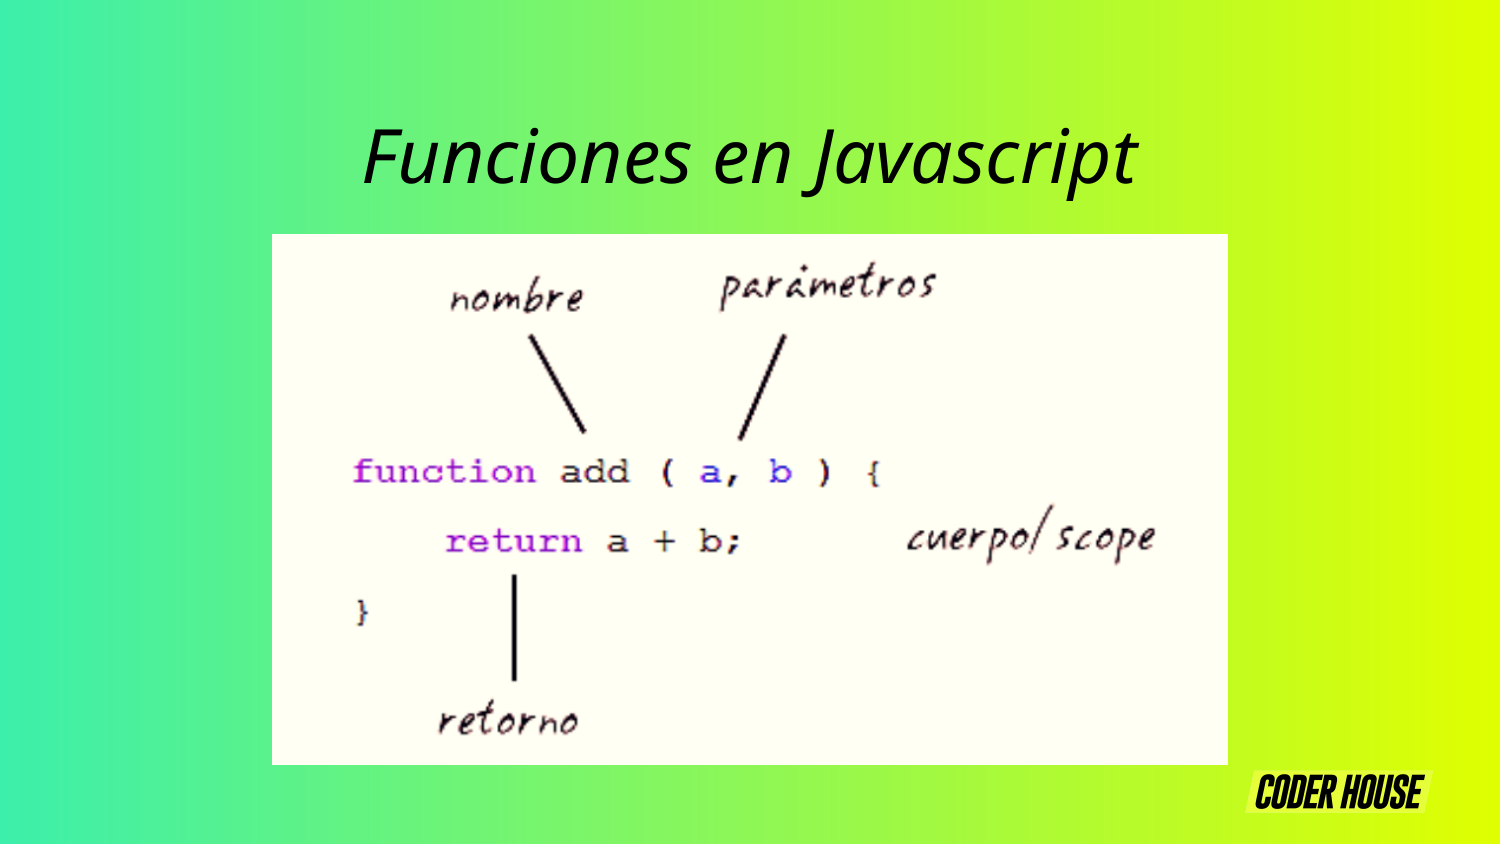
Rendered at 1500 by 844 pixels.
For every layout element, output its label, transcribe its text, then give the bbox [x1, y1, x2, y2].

picture [272, 233, 1228, 765]
picture [1241, 764, 1437, 819]
text_box Funciones en Javascript [272, 72, 1228, 233]
